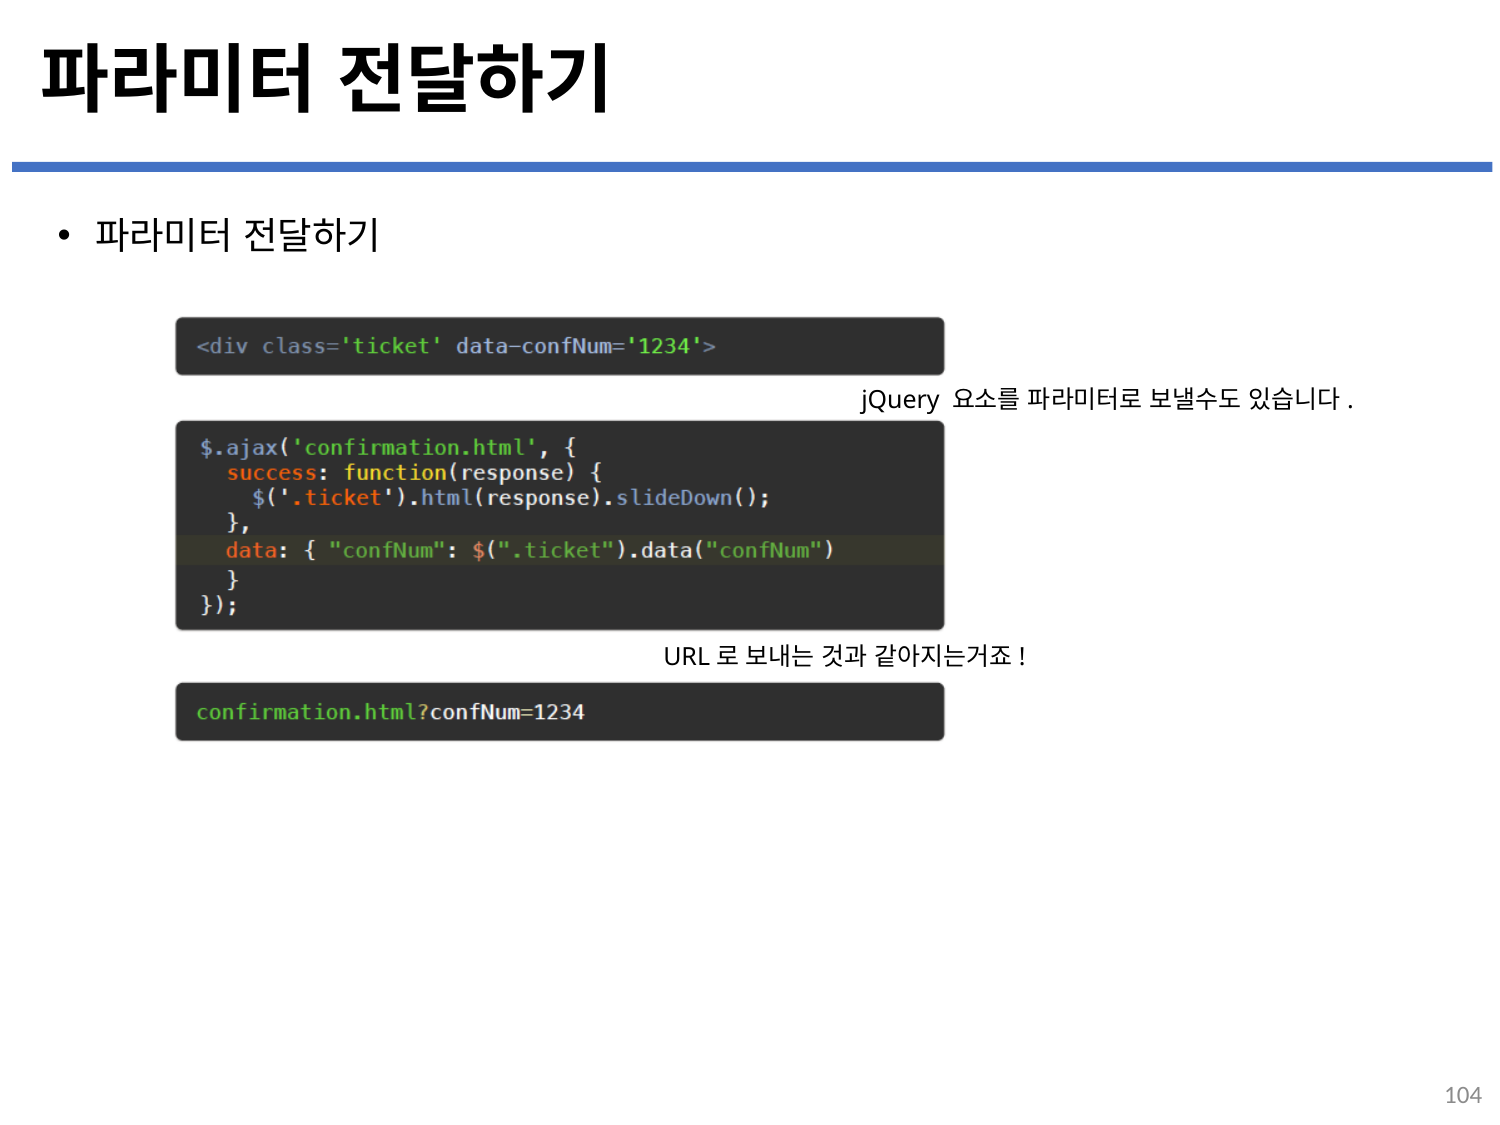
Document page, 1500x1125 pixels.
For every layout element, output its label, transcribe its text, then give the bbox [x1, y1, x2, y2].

text_box jQuery 요소를 파라미터로 보낼수도 있습니다. [974, 376, 1369, 422]
list 파라미터 전달하기 [42, 204, 1453, 1104]
title 파라미터 전달하기 [25, 32, 1475, 132]
slide_number 104 [1159, 1063, 1498, 1124]
picture [163, 302, 974, 752]
text_box URL로 보내는 것과 같아지는거죠! [974, 633, 1041, 678]
